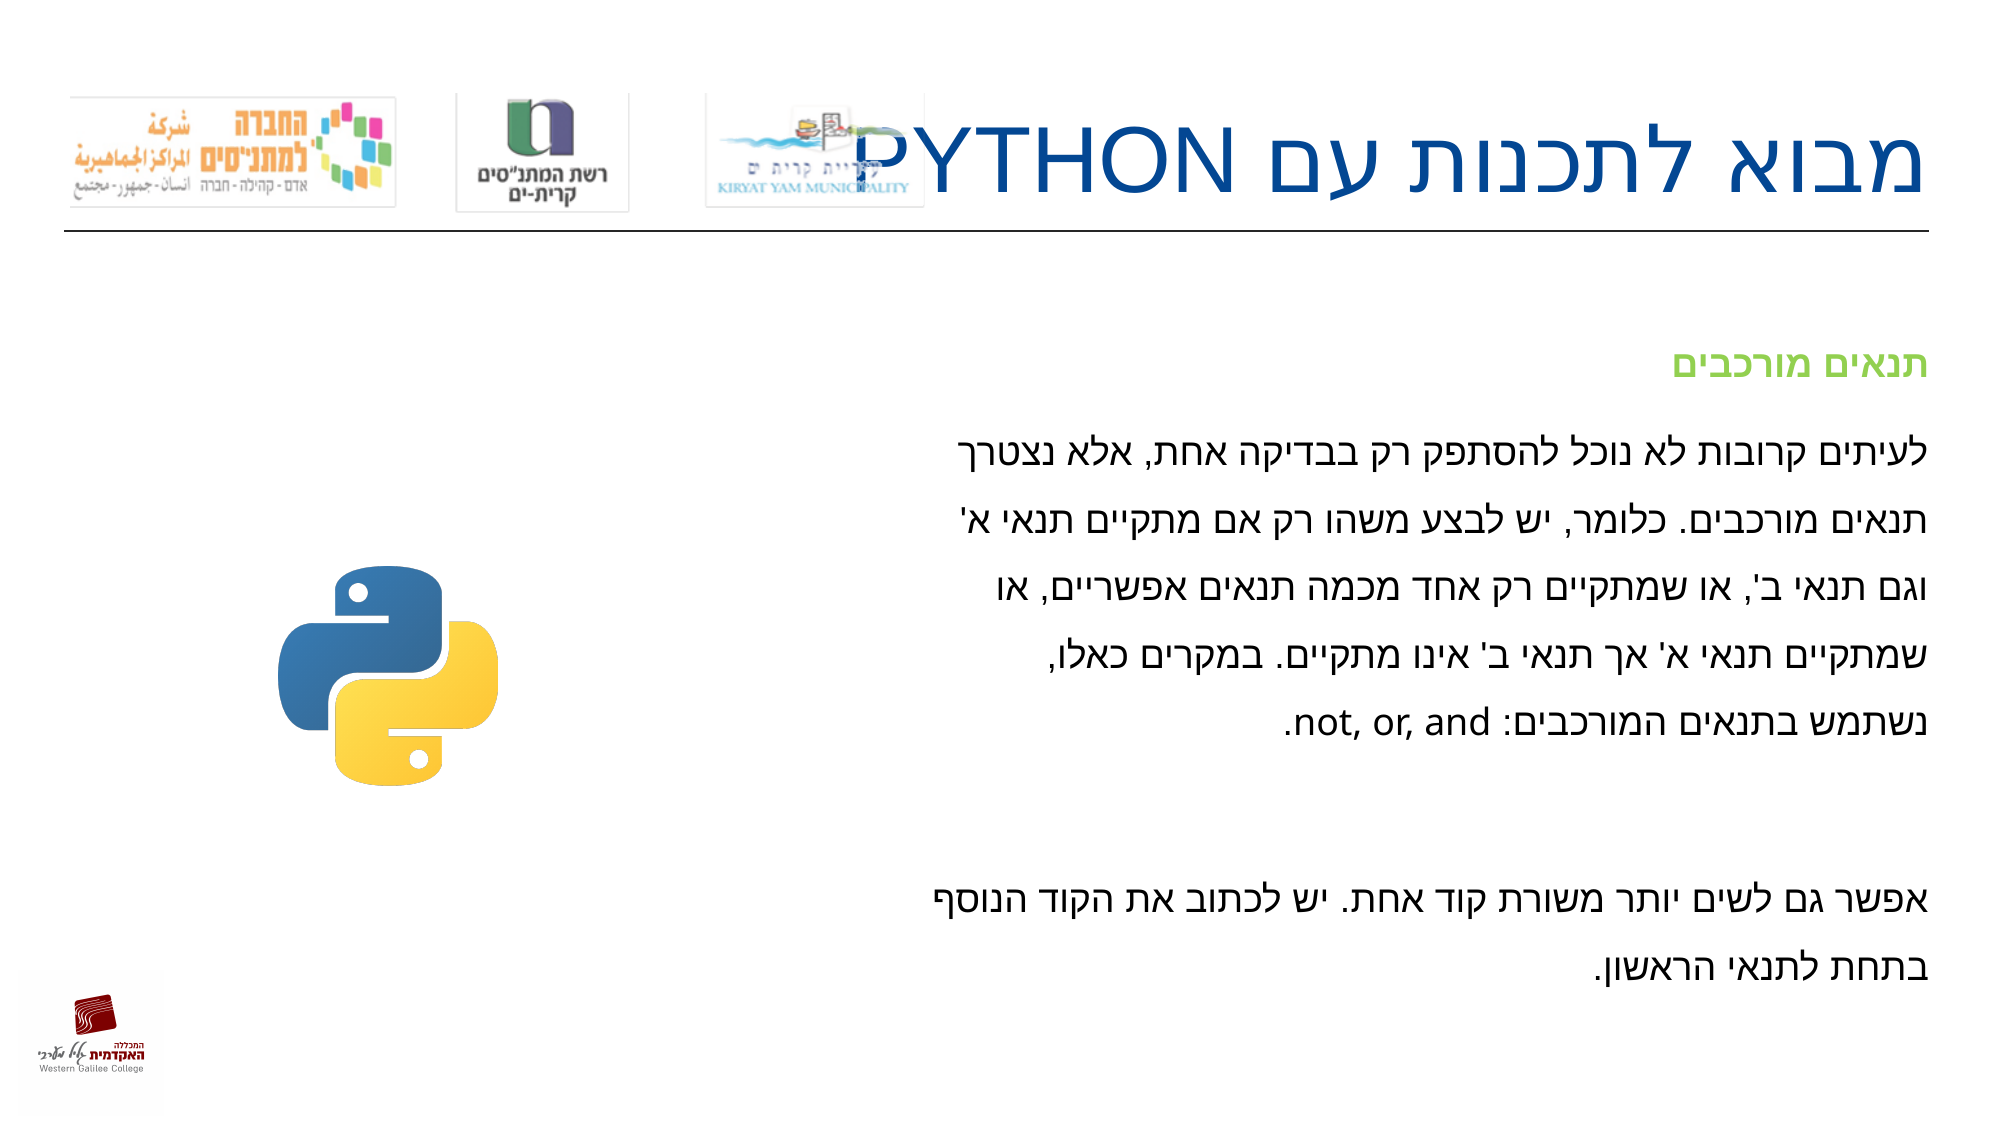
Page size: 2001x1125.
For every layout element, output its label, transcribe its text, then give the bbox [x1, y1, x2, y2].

picture [70, 93, 925, 213]
title מבוא לתכנות עם PYTHON [64, 55, 1930, 221]
text_box תנאים מורכבים לעיתים קרובות לא נוכל להסתפק רק בבדיקה אחת, אלא נצטרך תנאים מורכבים. כלומר, יש לבצע משהו רק אם מתקיים תנאי א' וגם תנאי ב', או שמתקיים רק אחד מכמה תנאים אפשריים, או שמתקיים תנאי א' אך תנאי ב' אינו מתקיים. במקרים כאלו, נשתמש בתנאים המורכבים: not, or, and. אפשר גם לשים יותר משורת קוד אחת. יש לכתוב את הקוד הנוסף בתחת לתנאי הראשון. [924, 309, 1930, 1043]
picture [18, 970, 164, 1116]
picture [278, 566, 498, 786]
